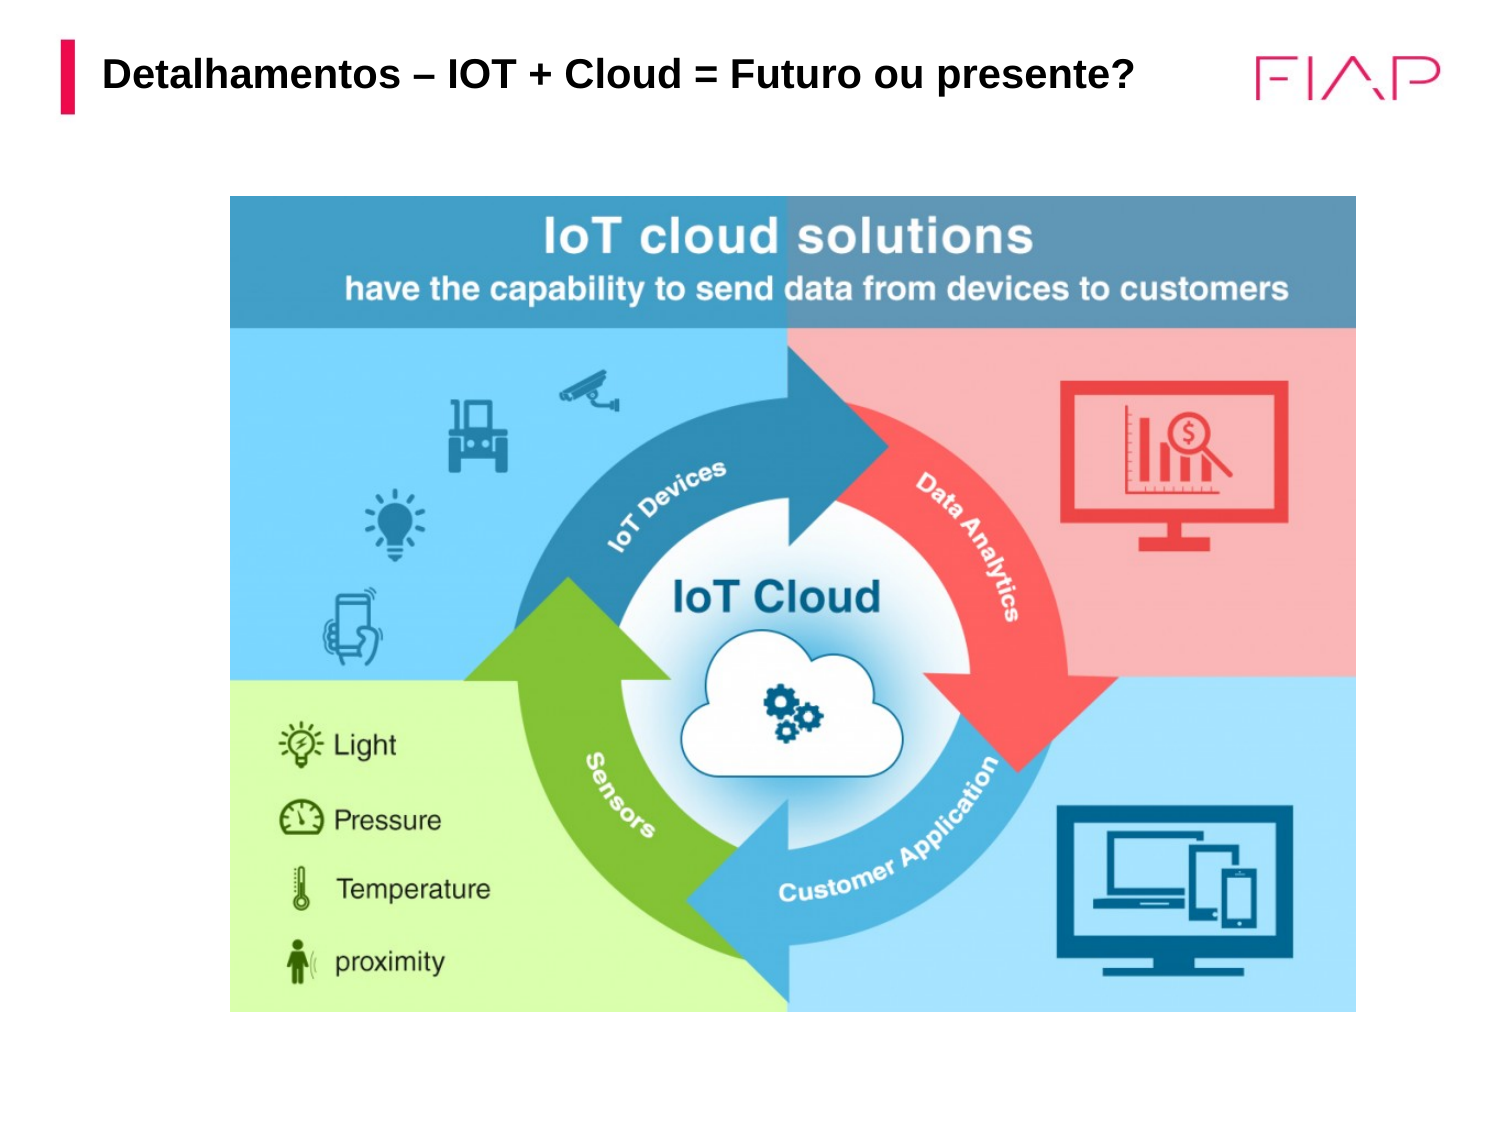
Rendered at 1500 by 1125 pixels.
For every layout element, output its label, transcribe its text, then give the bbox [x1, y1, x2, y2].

picture [0, 0, 1500, 1125]
text_box Detalhamentos – IOT + Cloud = Futuro ou presente? [87, 39, 1493, 105]
